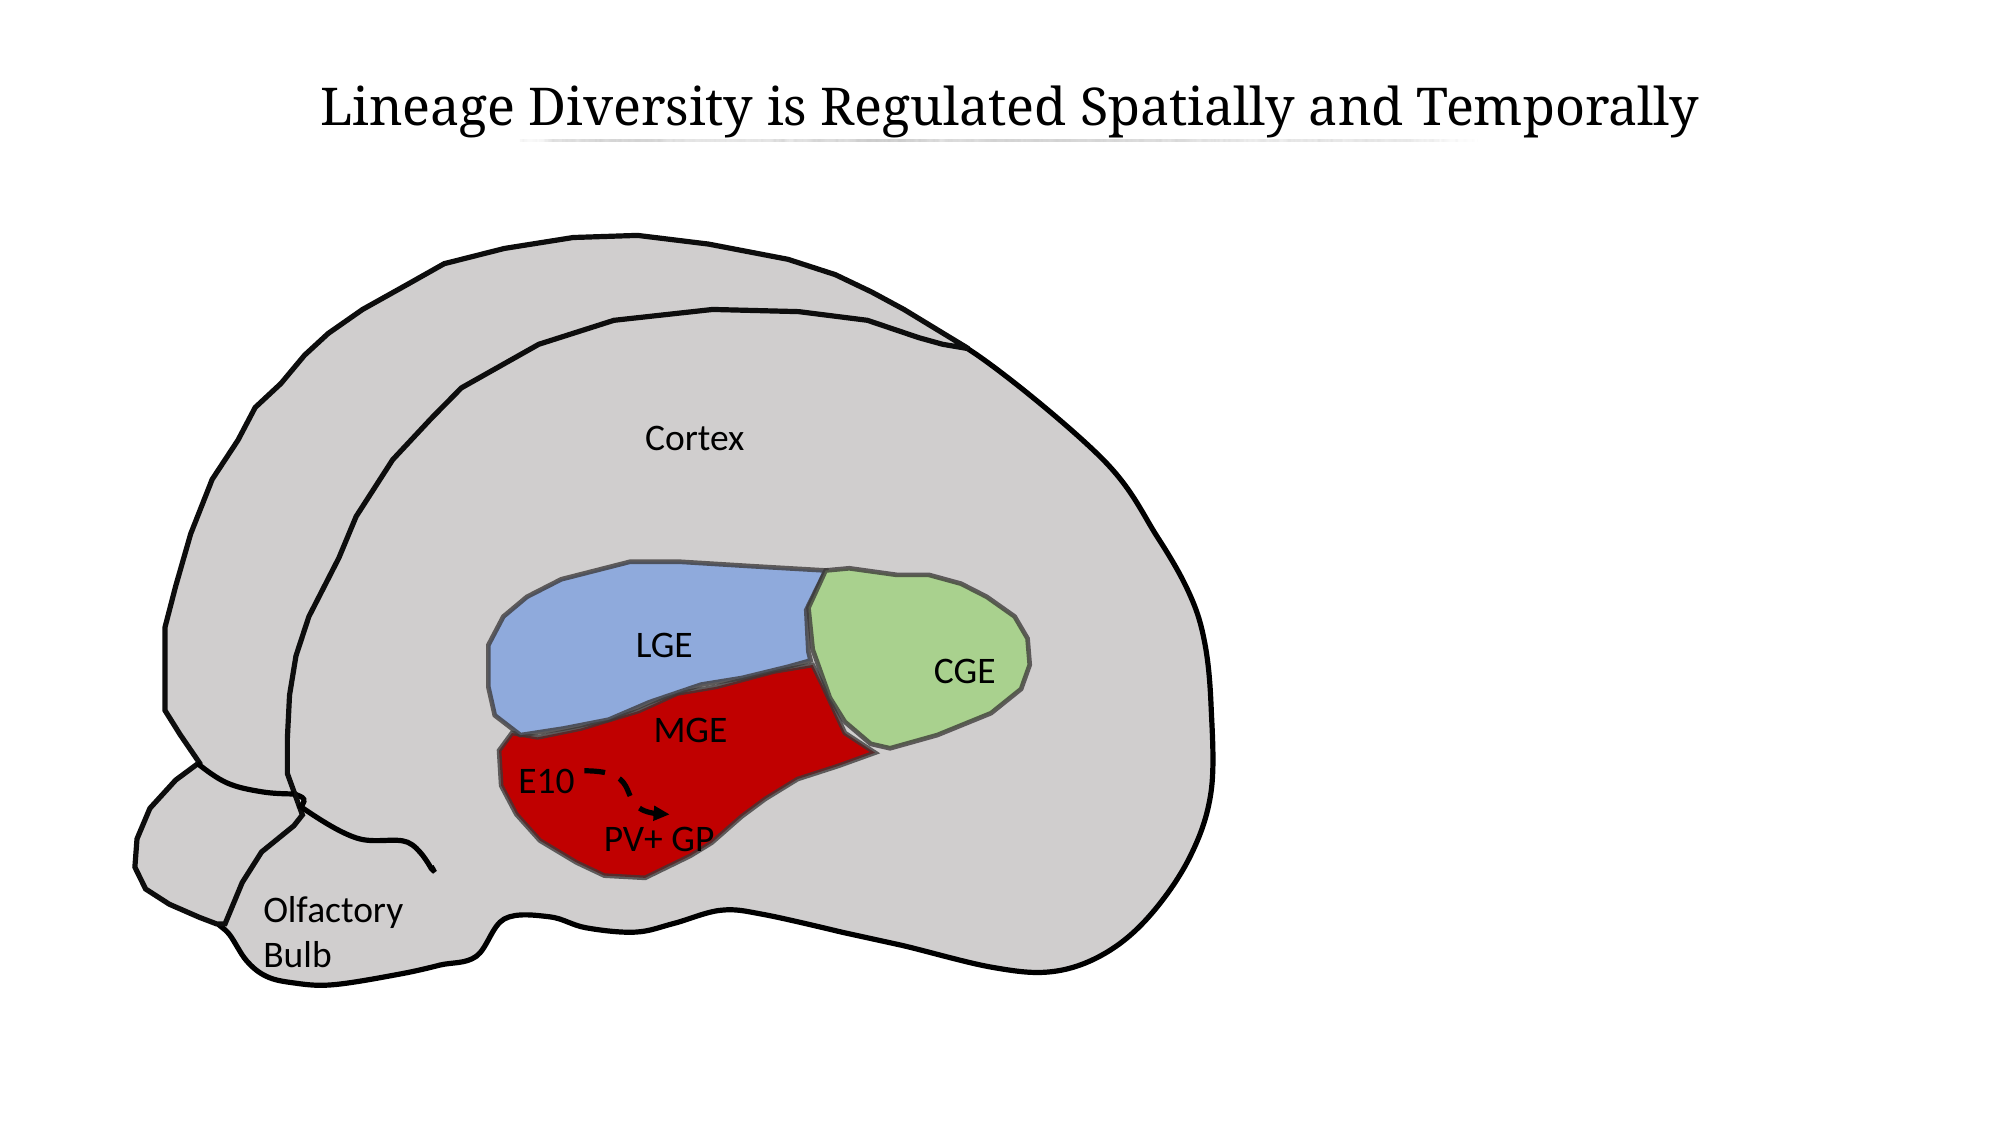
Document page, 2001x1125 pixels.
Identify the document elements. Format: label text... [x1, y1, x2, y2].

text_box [134, 235, 1214, 986]
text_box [584, 770, 670, 815]
title Lineage Diversity is Regulated Spatially and Temporally [137, 0, 1883, 218]
